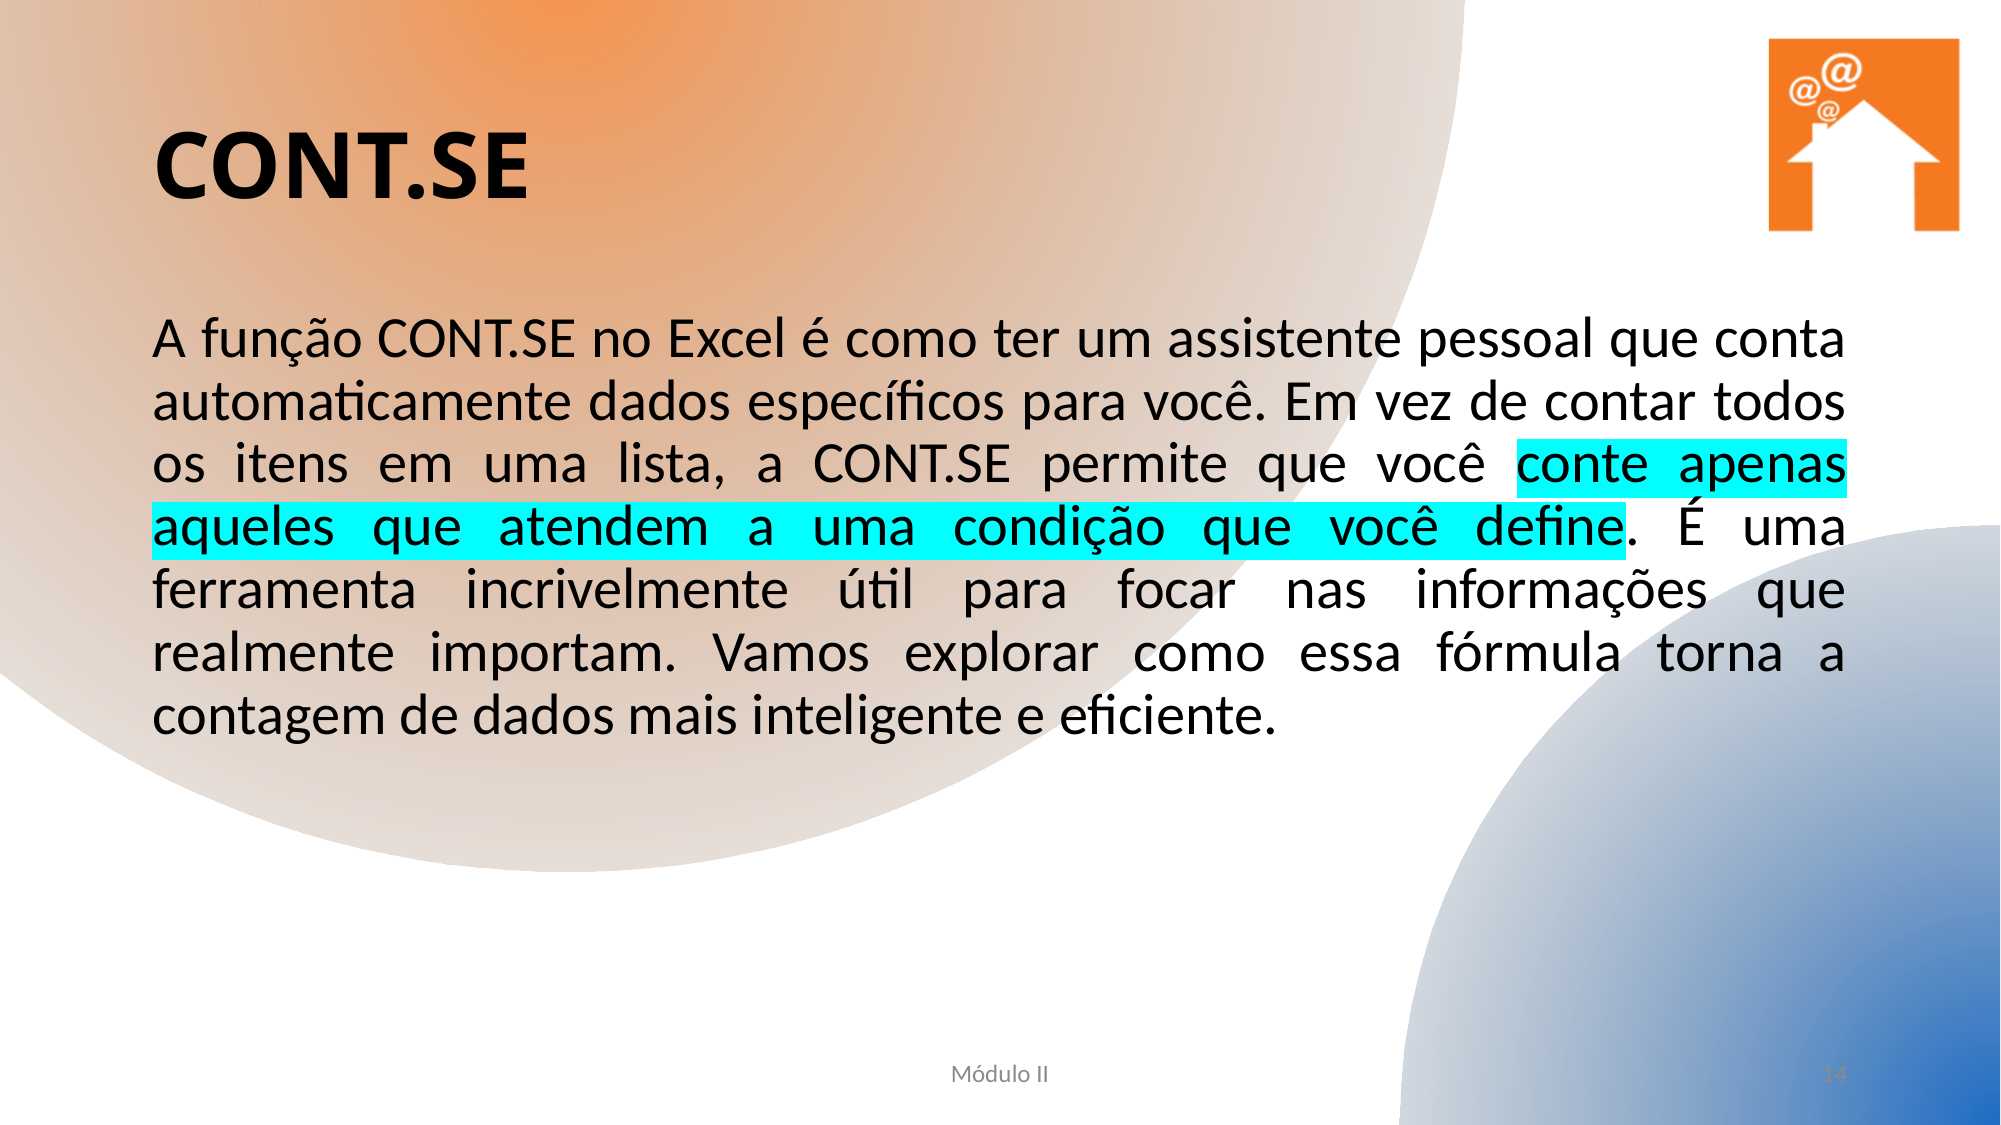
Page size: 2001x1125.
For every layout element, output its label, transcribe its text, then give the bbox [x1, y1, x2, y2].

picture [1728, 0, 2000, 272]
list A função CONT.SE no Excel é como ter um assistente pessoal que conta automaticamente dados específicos para você. Em vez de contar todos os itens em uma lista, a CONT.SE permite que você conte apenas aqueles que atendem a uma condição que você define. É uma ferramenta incrivelmente útil para focar nas informações que realmente importam. Vamos explorar como essa fórmula torna a contagem de dados mais inteligente e eficiente. [137, 299, 1863, 1024]
slide_number 14 [1412, 1042, 1863, 1103]
footer Módulo II [662, 1042, 1338, 1103]
title CONT.SE [137, 59, 1863, 278]
